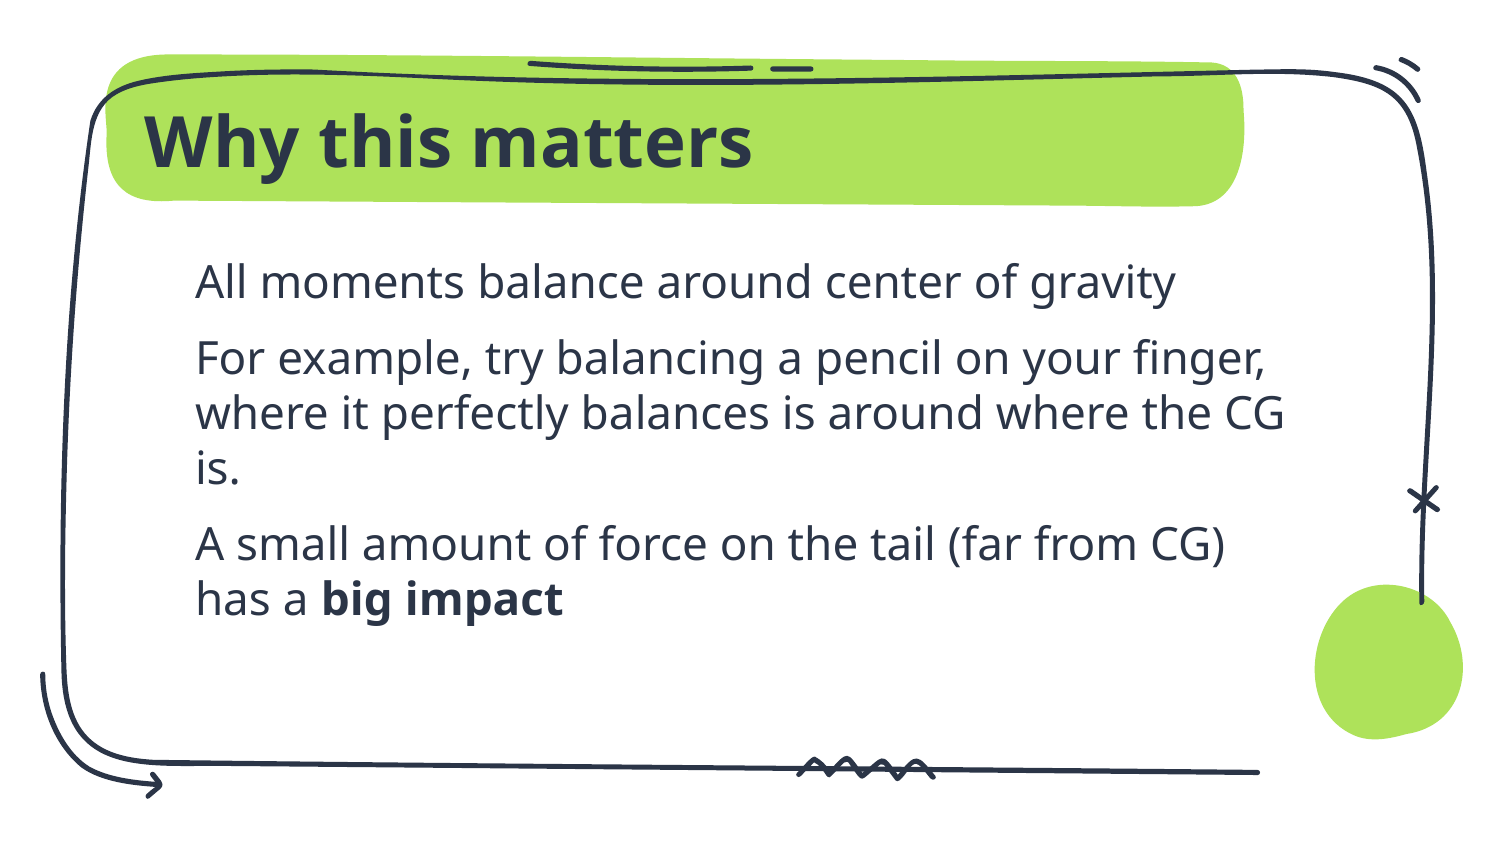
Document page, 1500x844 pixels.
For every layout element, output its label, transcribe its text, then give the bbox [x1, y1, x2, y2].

list All moments balance around center of gravity For example, try balancing a pencil on your finger, where it perfectly balances is around where the CG is. A small amount of force on the tail (far from CG) has a big impact [195, 252, 1305, 538]
title Why this matters [144, 112, 1200, 178]
